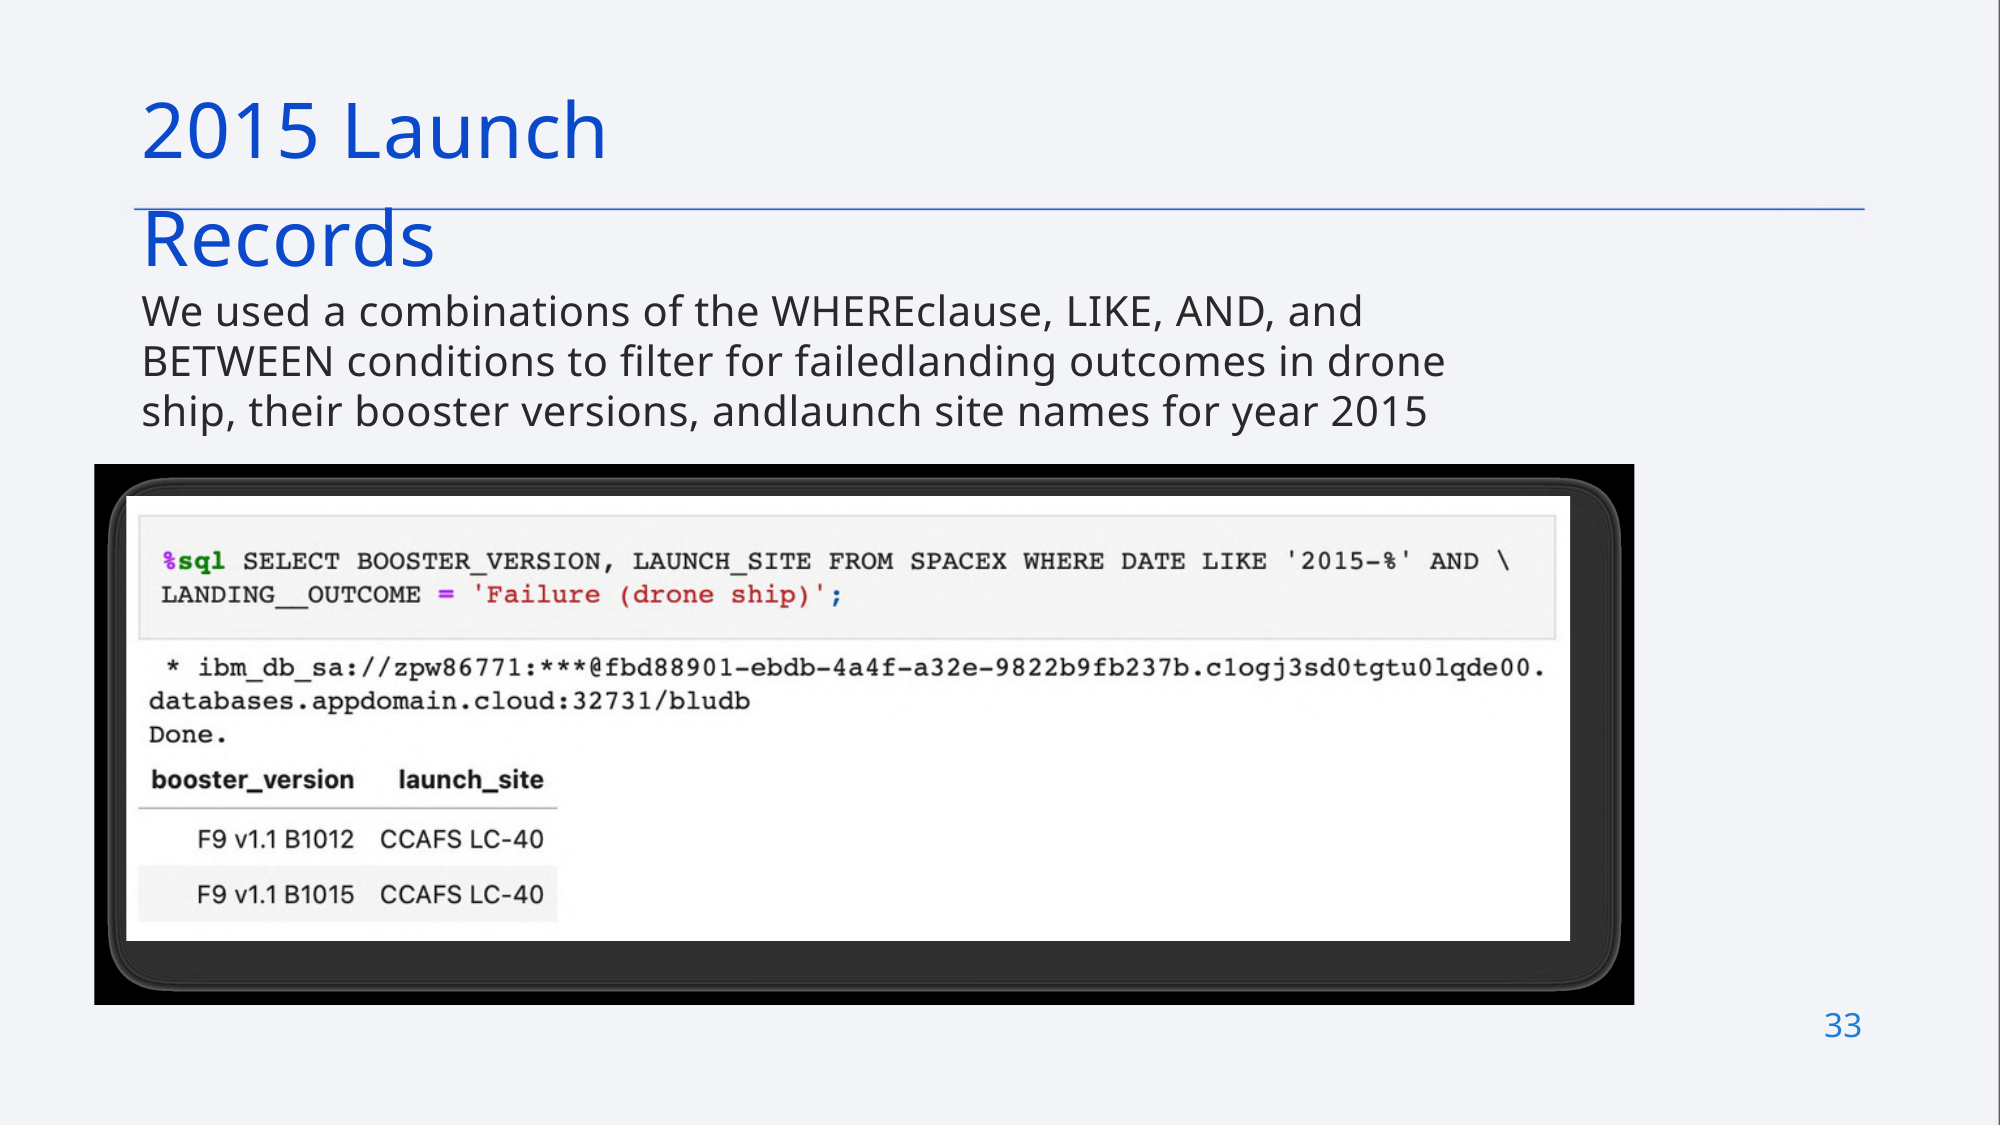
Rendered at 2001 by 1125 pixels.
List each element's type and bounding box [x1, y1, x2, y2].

text_box [0, 0, 2000, 1125]
